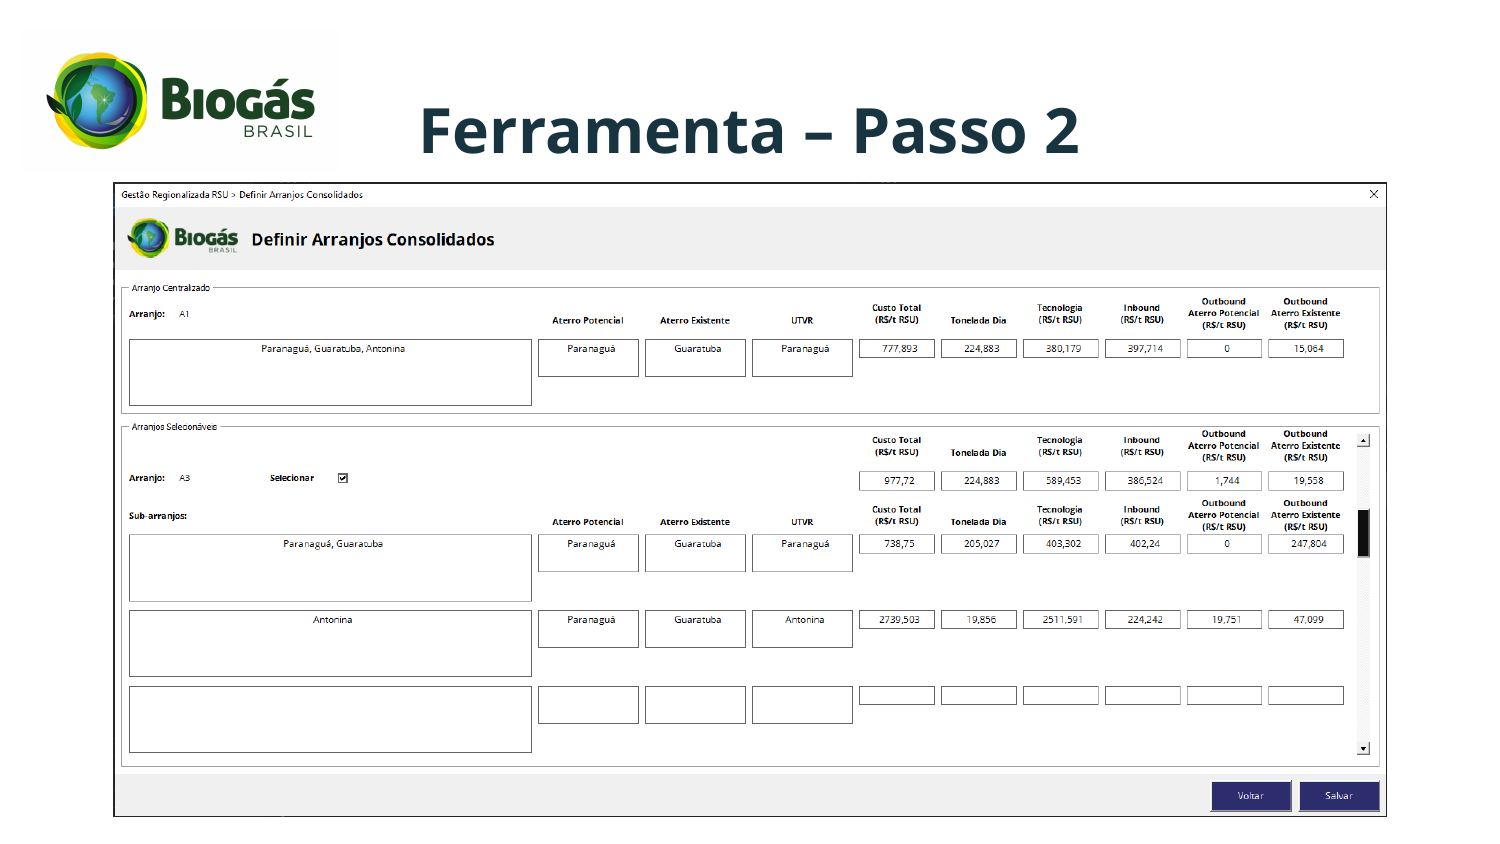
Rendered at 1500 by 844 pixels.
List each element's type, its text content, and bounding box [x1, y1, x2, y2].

picture [113, 182, 1387, 817]
text_box Ferramenta – Passo 2 [339, 76, 1161, 181]
picture [22, 28, 338, 173]
